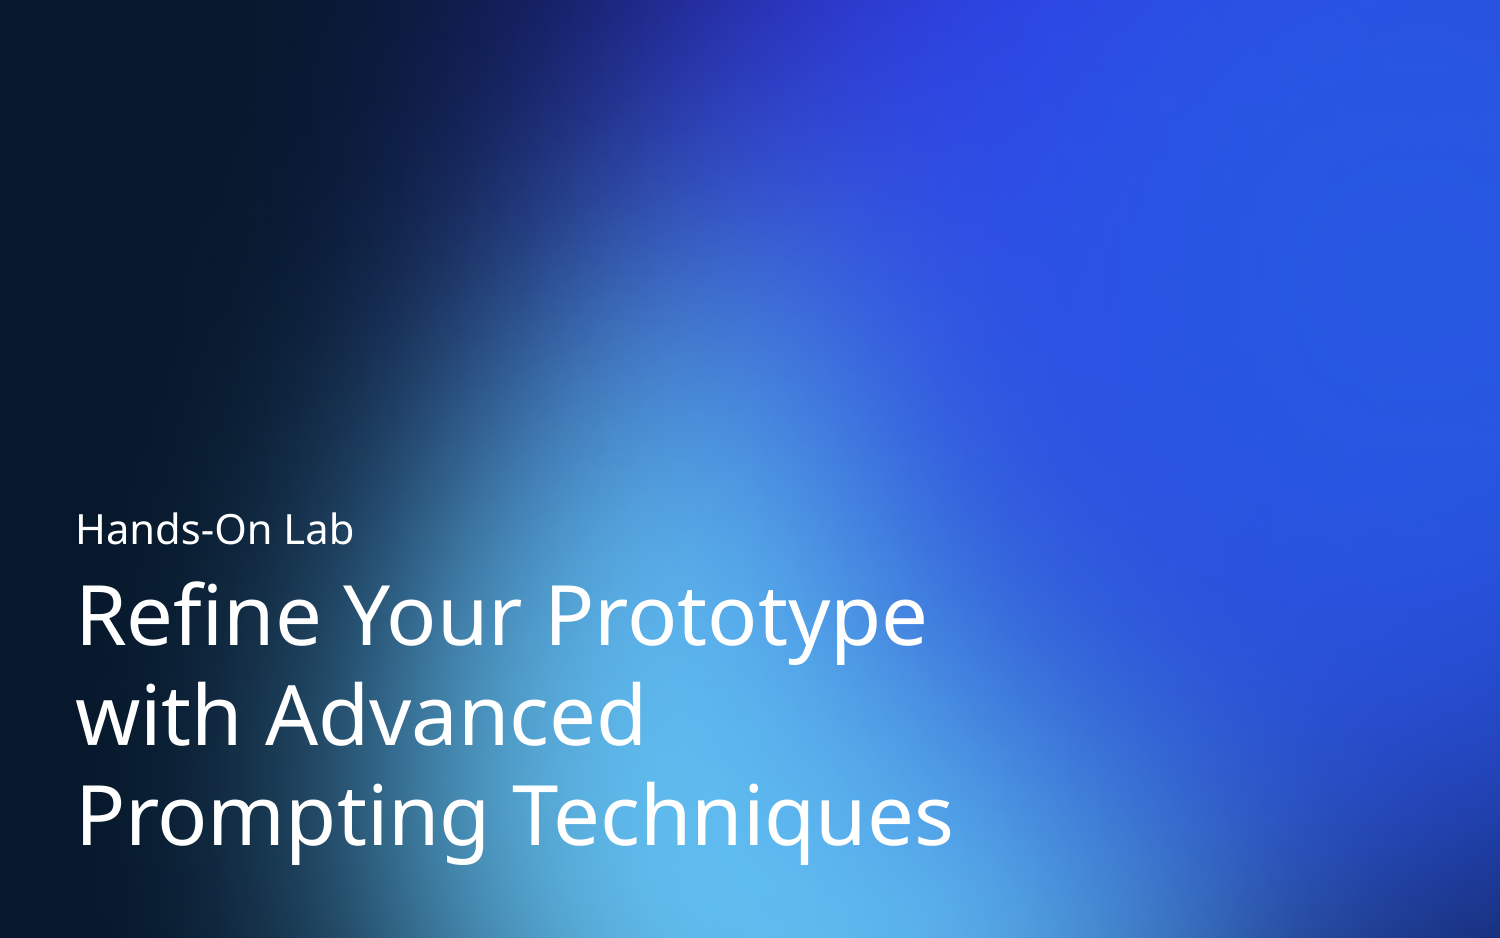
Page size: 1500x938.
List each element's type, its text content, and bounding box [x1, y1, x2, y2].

picture [0, 0, 1500, 938]
title Refine Your Prototype with Advanced Prompting Techniques [75, 562, 1425, 863]
subtitle Hands-On Lab [75, 488, 897, 560]
